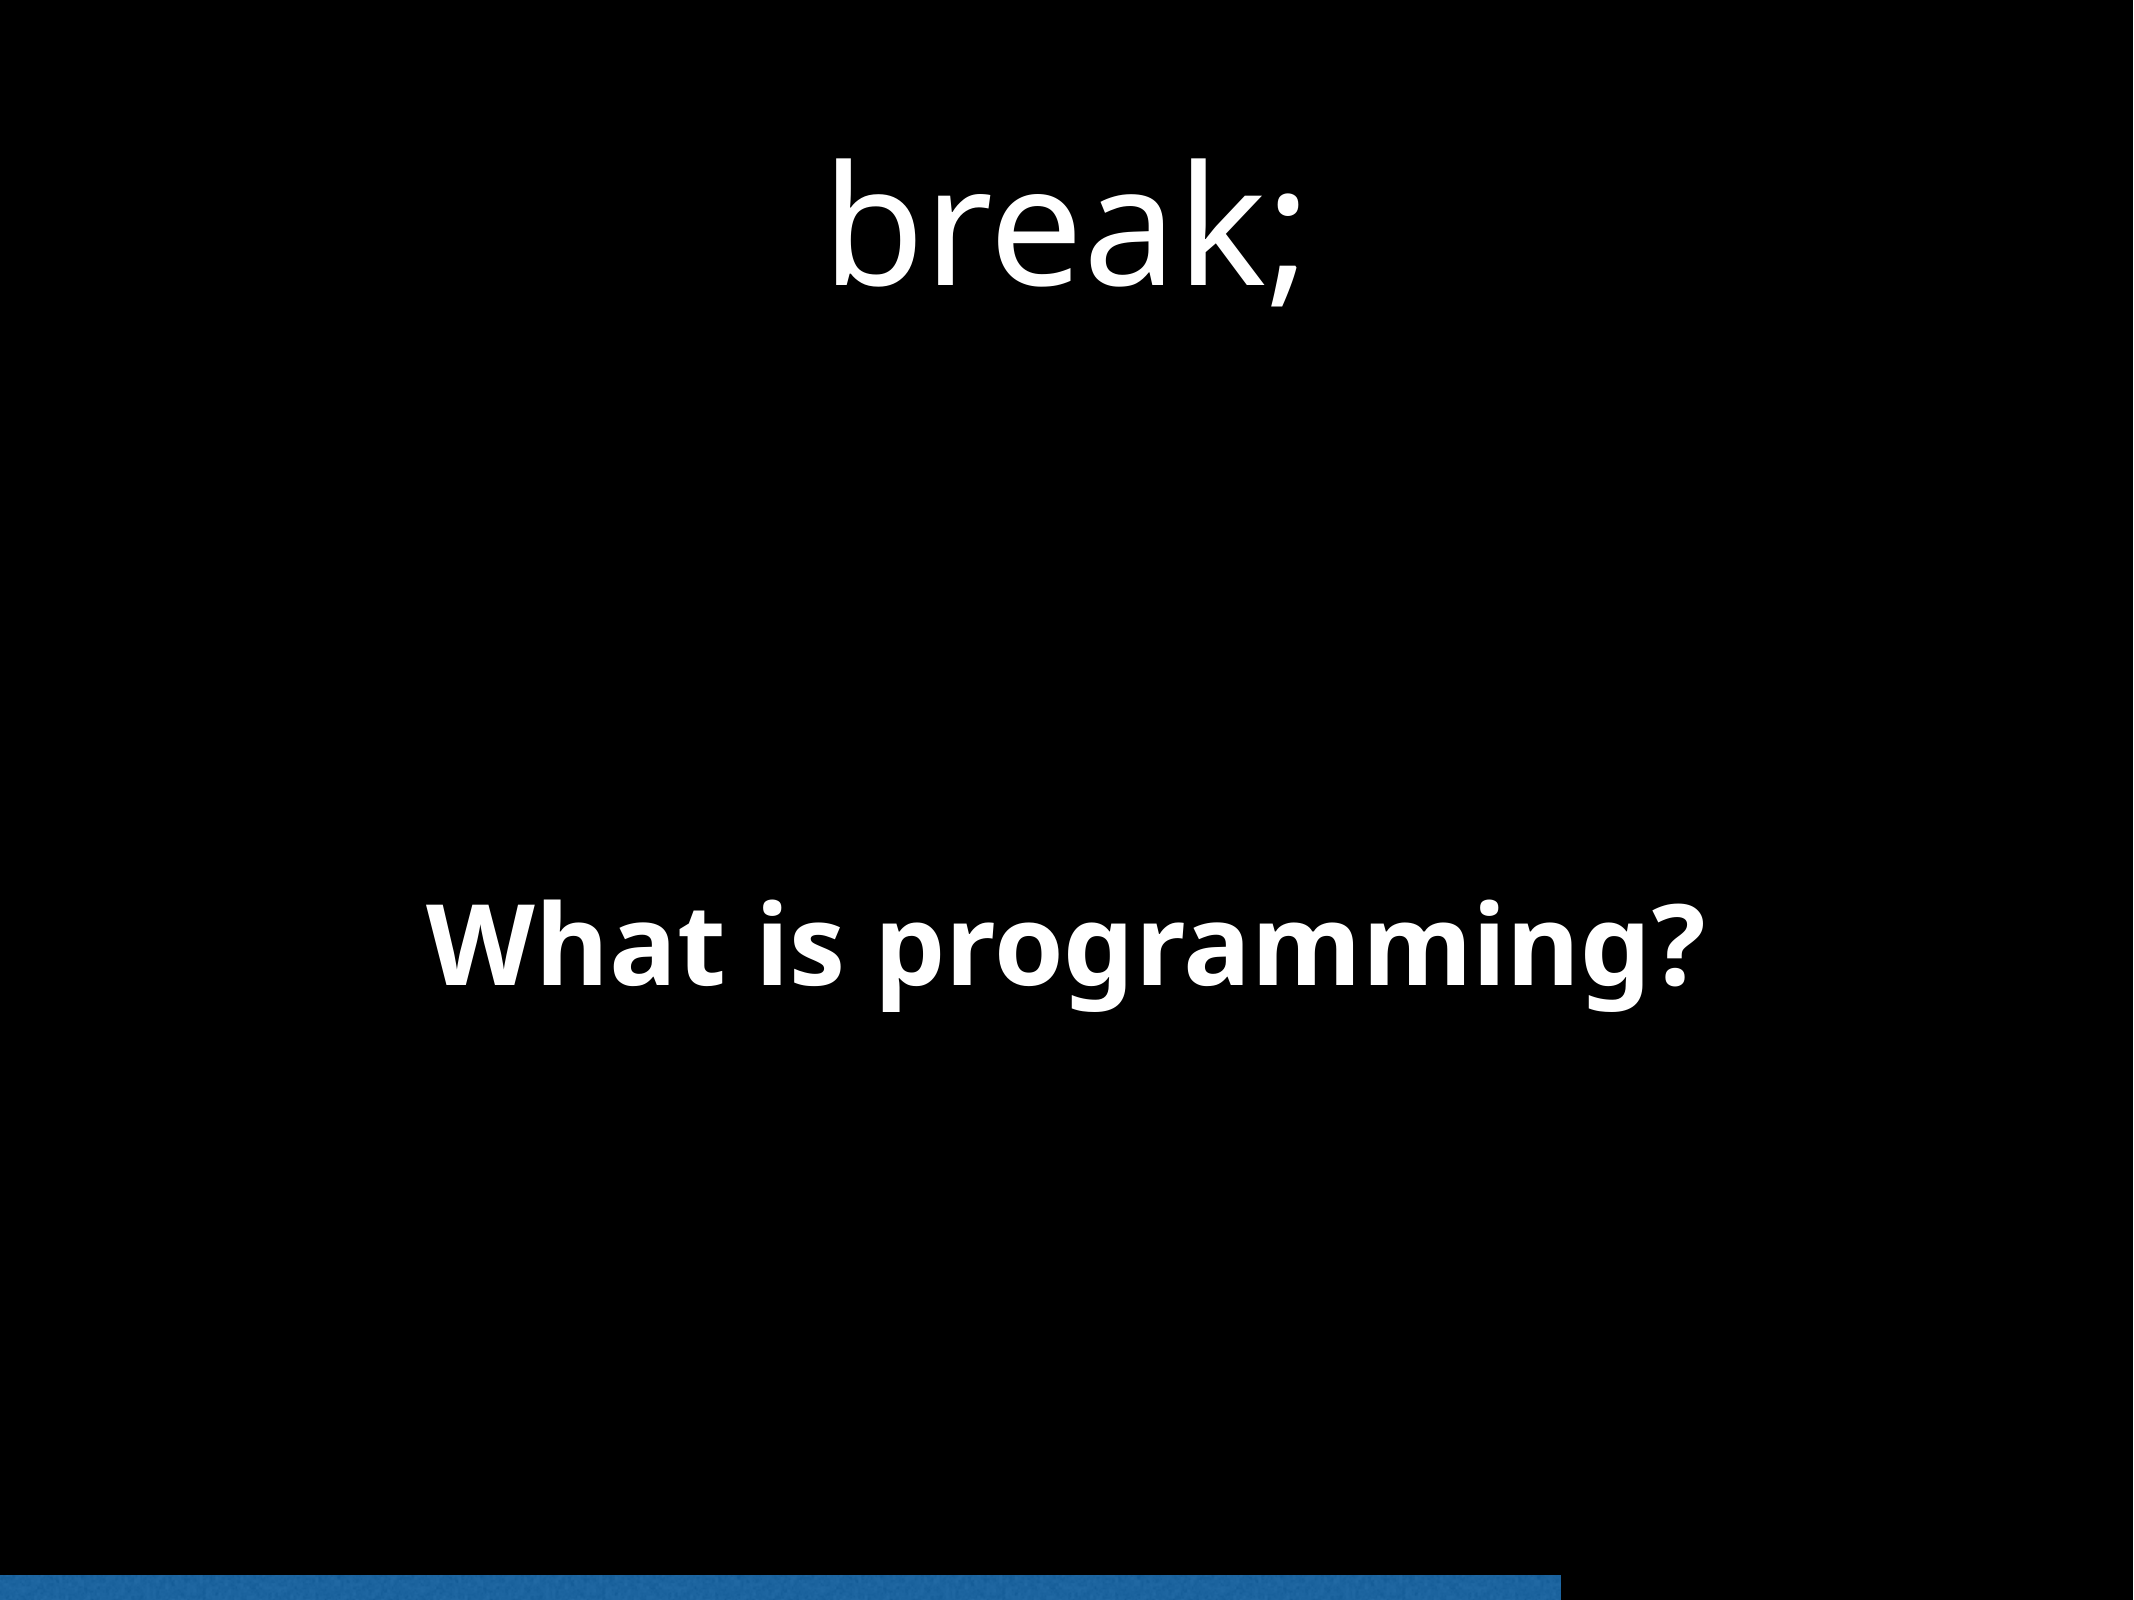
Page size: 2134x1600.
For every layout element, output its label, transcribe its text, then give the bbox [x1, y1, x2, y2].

title break; [155, 41, 1978, 397]
text_box [0, 1575, 1561, 1600]
list What is programming? [155, 424, 1978, 1457]
